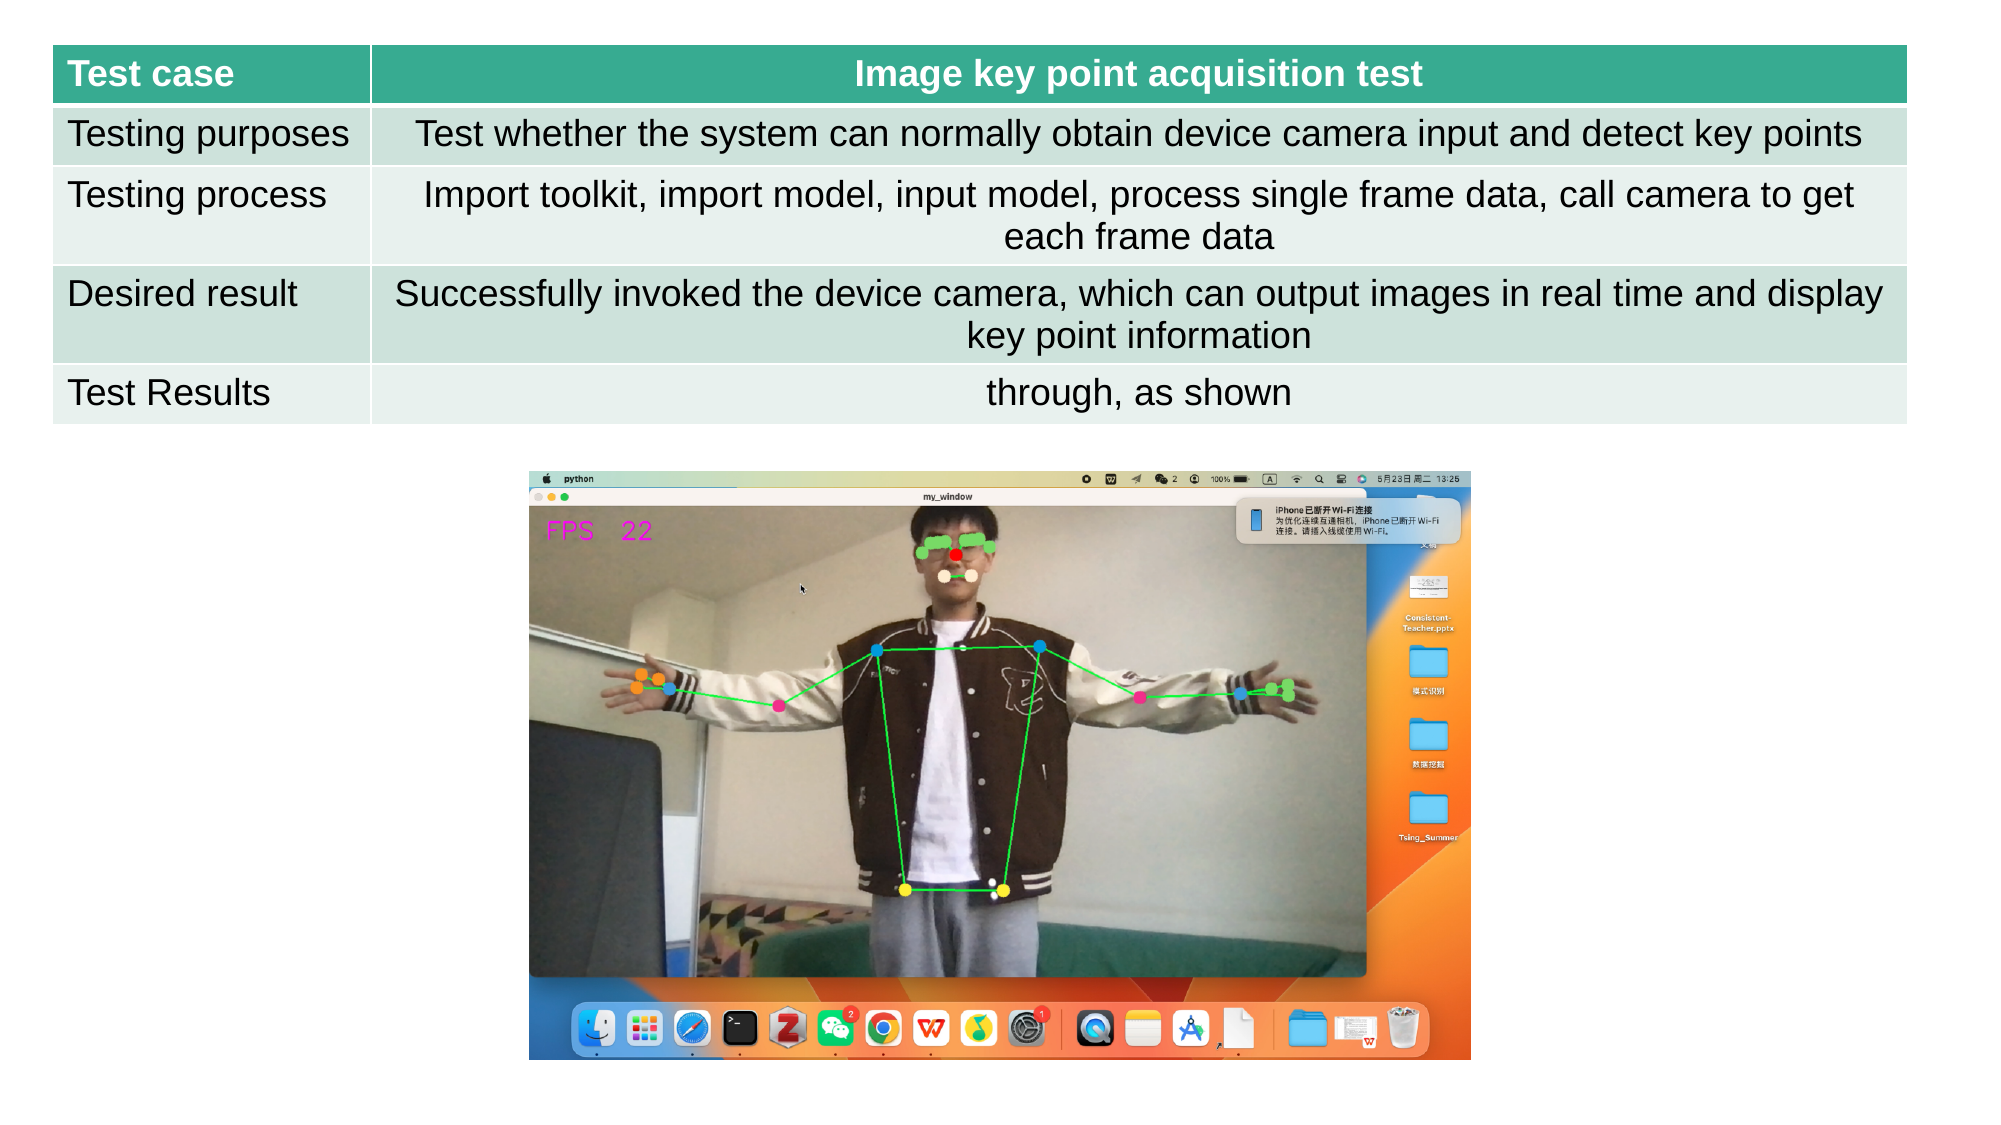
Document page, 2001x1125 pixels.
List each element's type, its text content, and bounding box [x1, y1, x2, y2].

table_cell Testing purposes [53, 108, 370, 165]
table_cell Test whether the system can normally obtain device camera input and detect key points [372, 108, 1907, 165]
table_cell Successfully invoked the device camera, which can output images in real time and display key point information [372, 266, 1907, 363]
table_header Test case [53, 45, 370, 103]
table_cell Test Results [53, 365, 370, 424]
table_cell Desired result [53, 266, 370, 363]
table_header Image key point acquisition test [372, 45, 1907, 103]
picture [529, 471, 1471, 1060]
table_cell through, as shown [372, 365, 1907, 424]
table_cell Import toolkit, import model, input model, process single frame data, call camera to get each frame data [372, 167, 1907, 264]
table_cell Testing process [53, 167, 370, 264]
